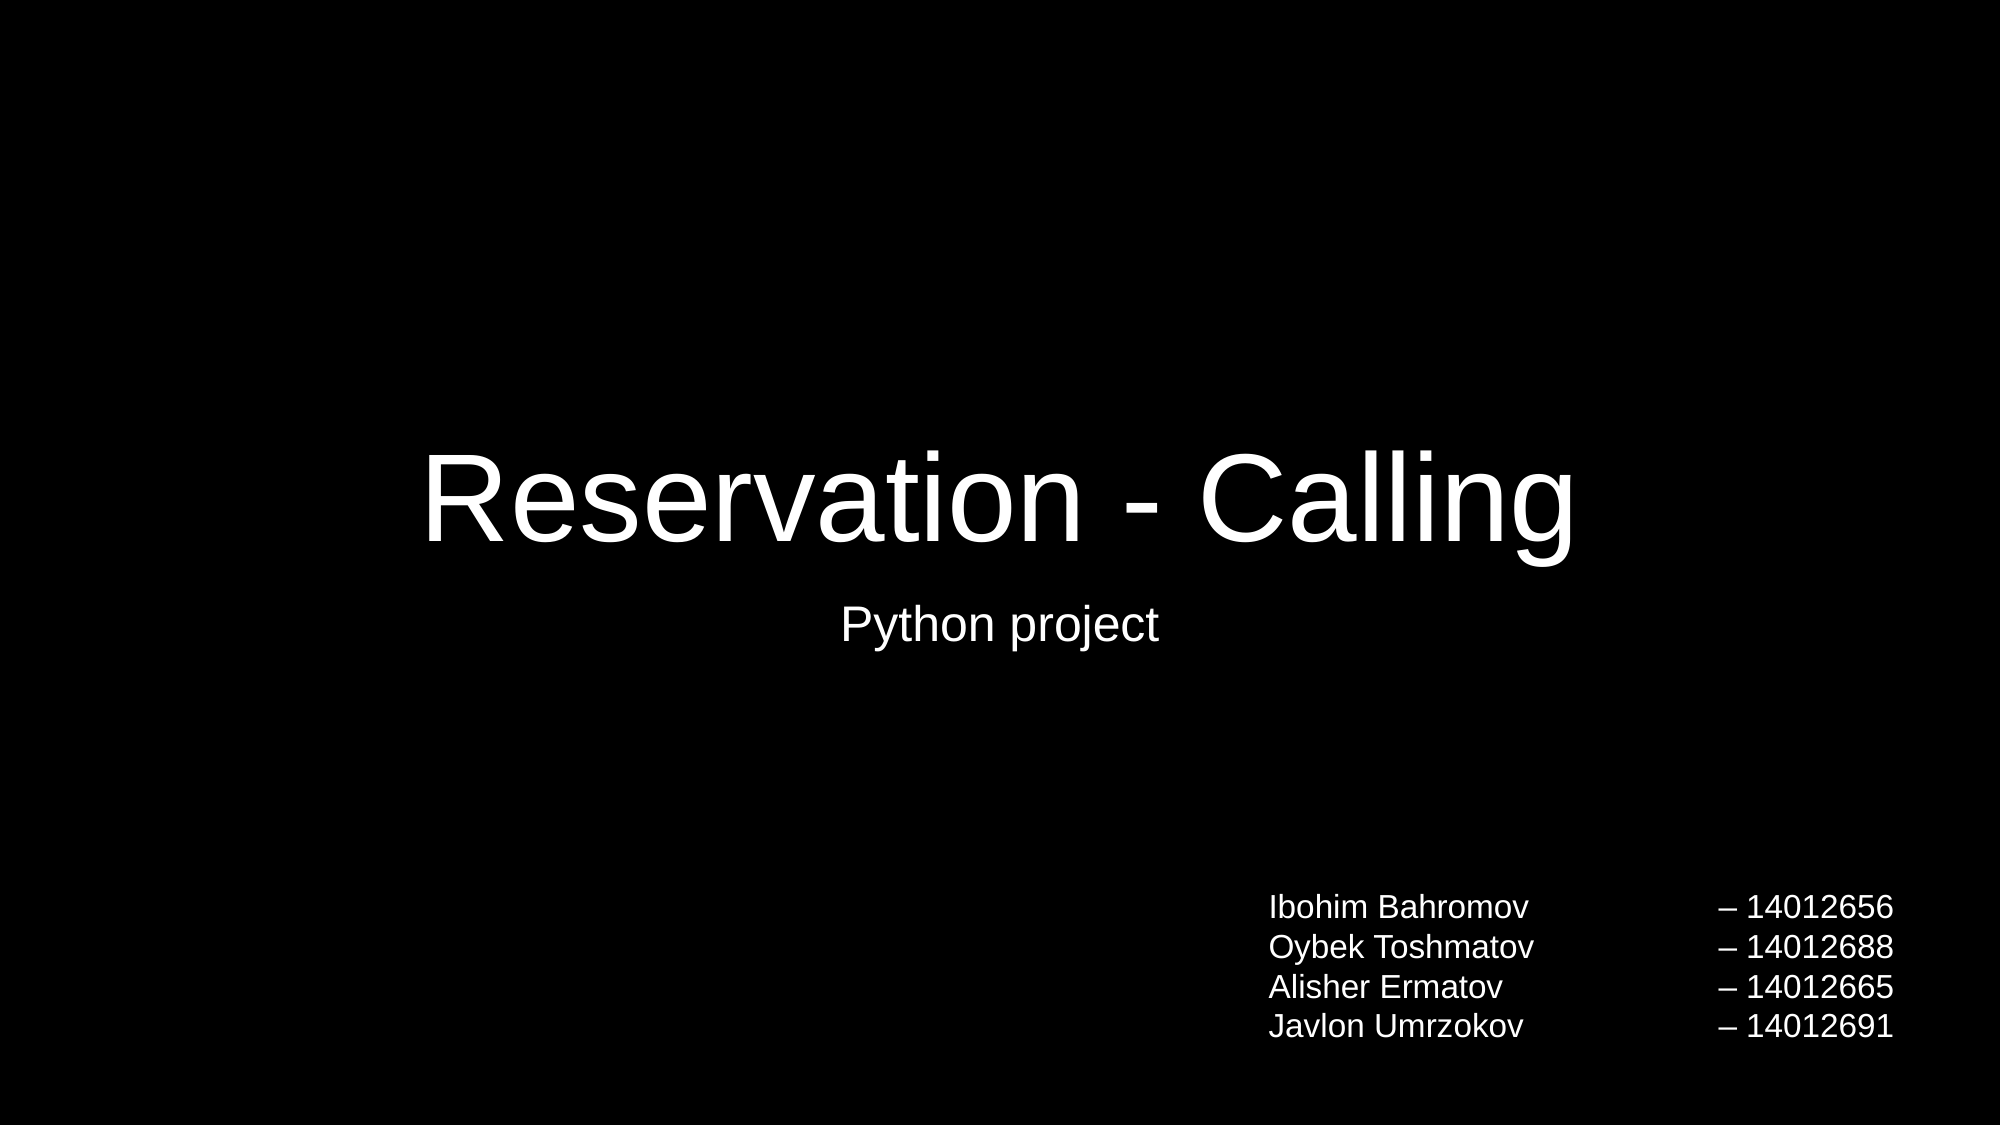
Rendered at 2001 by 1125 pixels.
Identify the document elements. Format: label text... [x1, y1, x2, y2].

text_box Ibohim Bahromov – 14012656 Oybek Toshmatov – 14012688 Alisher Ermatov – 14012665 Javlon Umrzokov – 14012691 [1253, 877, 1910, 1052]
subtitle Python project [249, 590, 1750, 863]
title Reservation - Calling [249, 184, 1750, 576]
